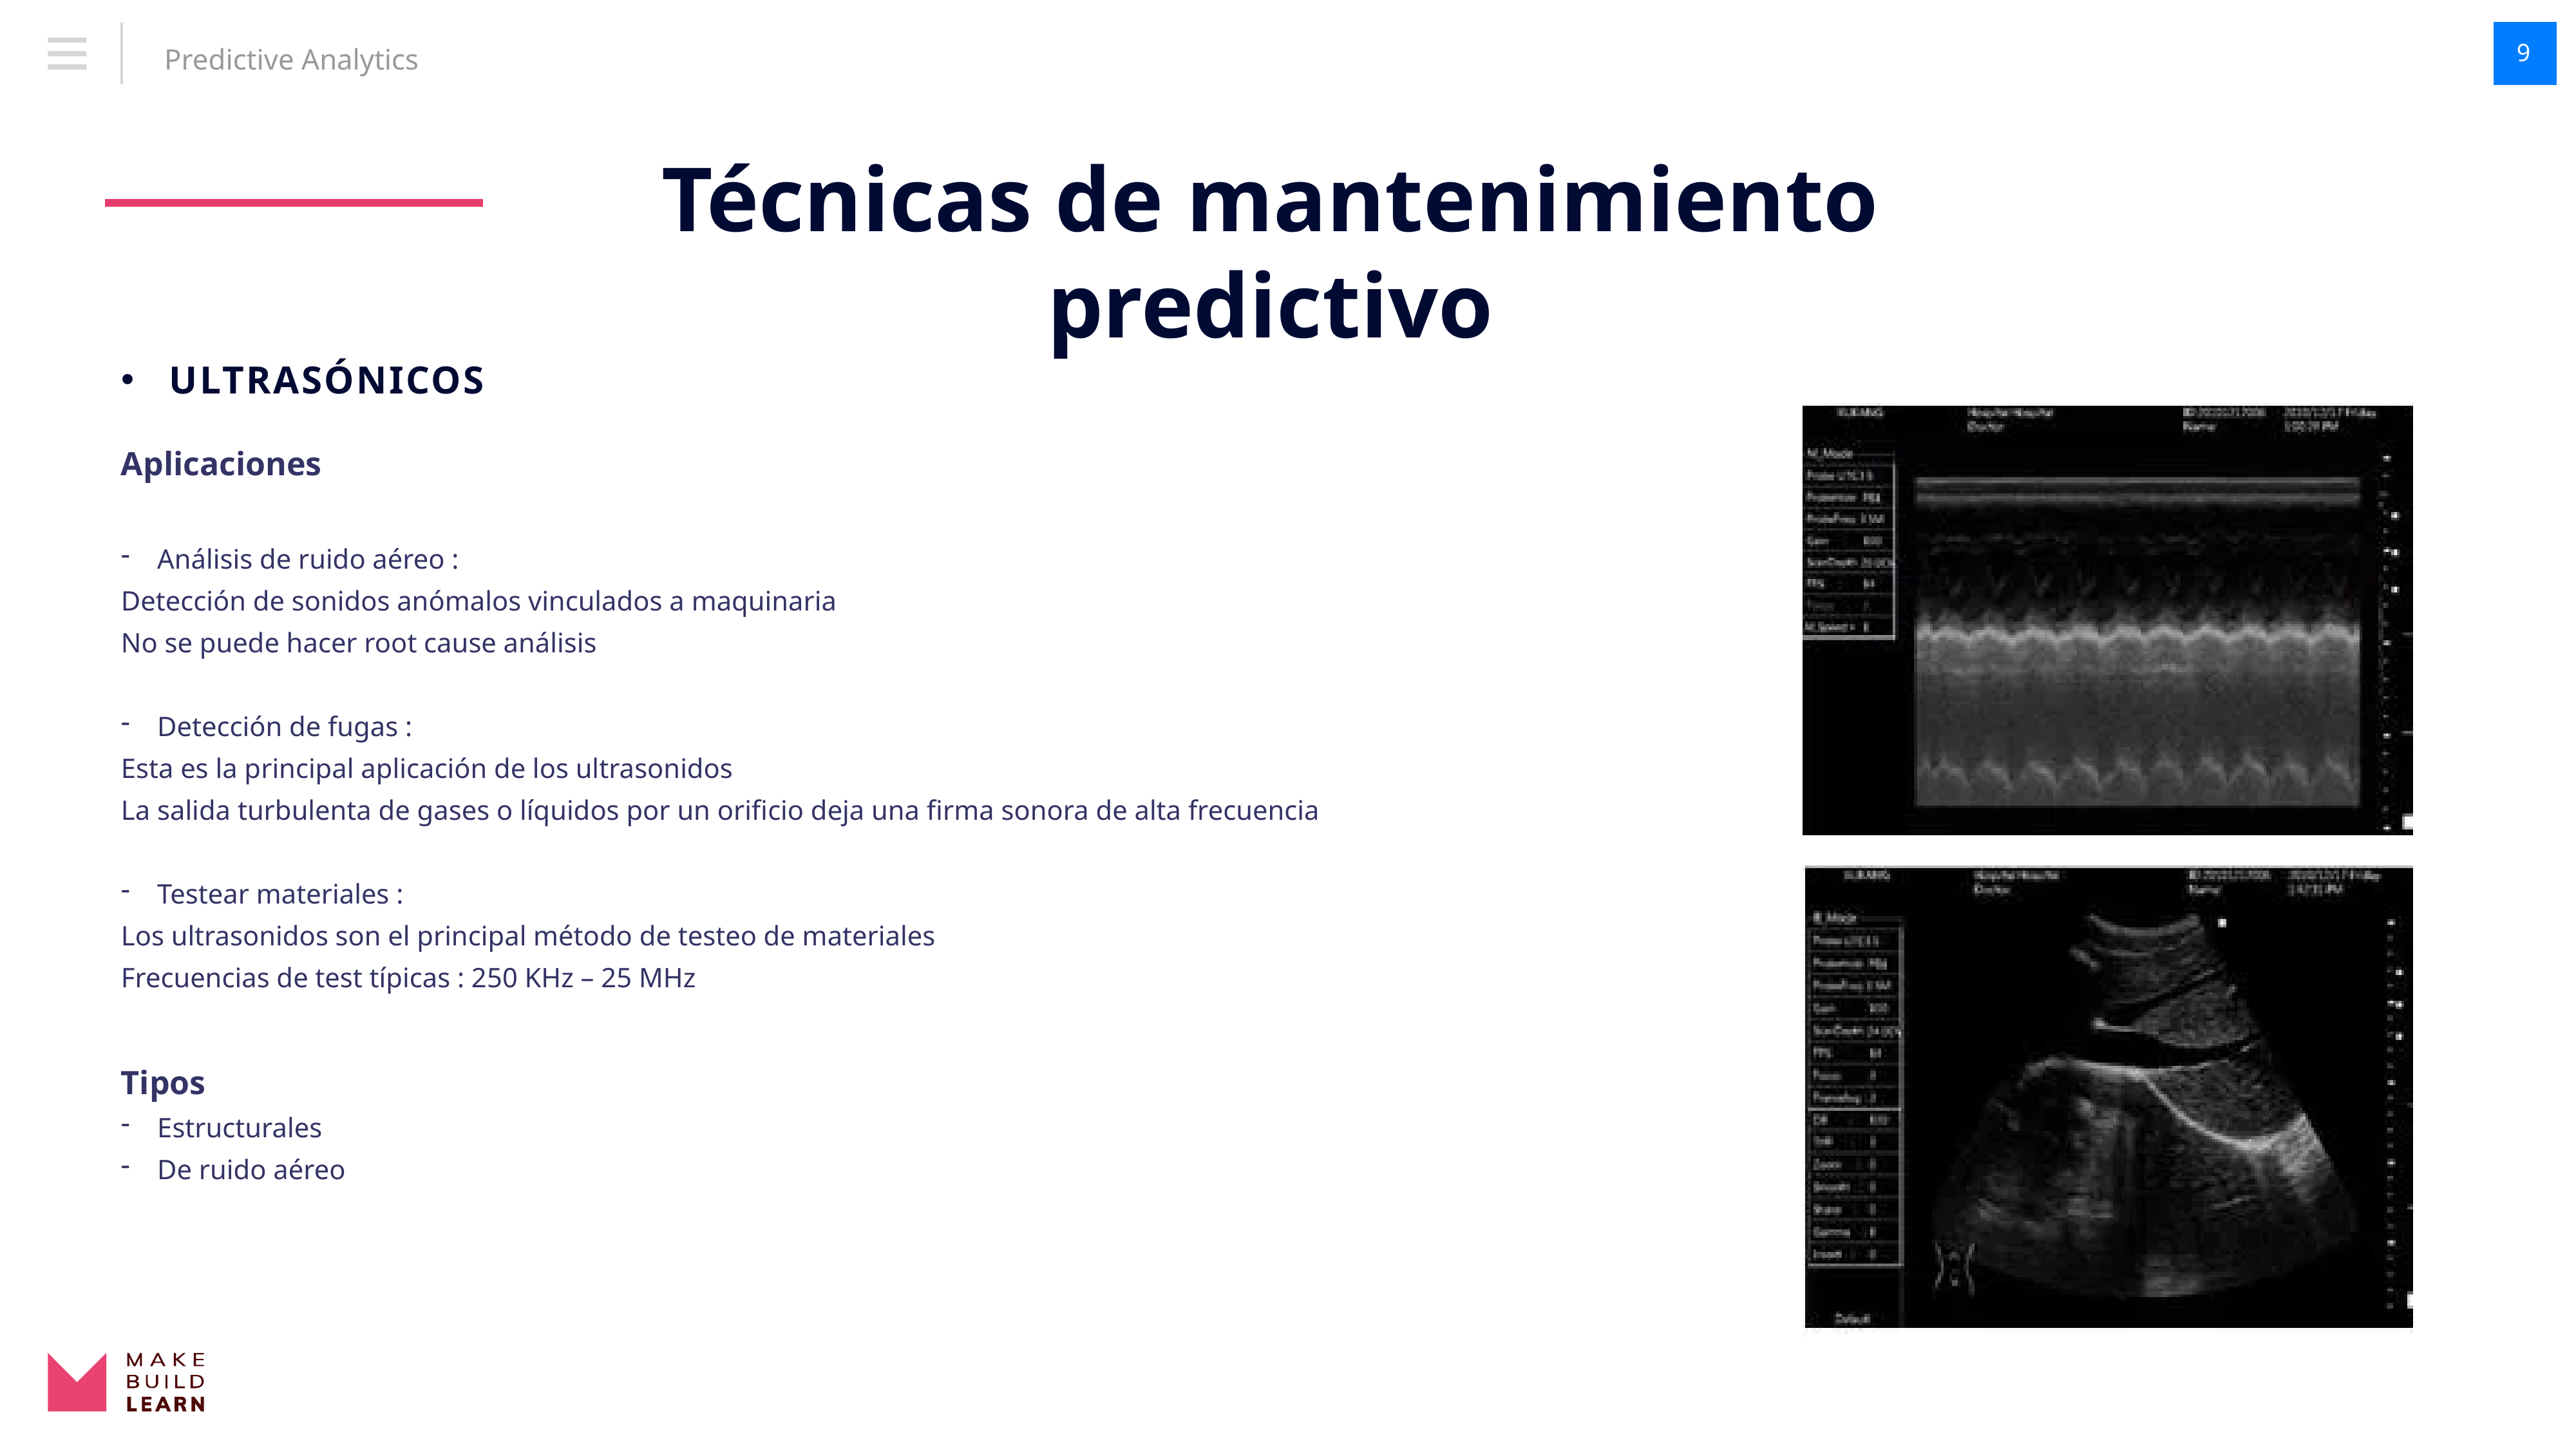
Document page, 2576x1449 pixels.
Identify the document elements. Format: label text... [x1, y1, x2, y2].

slide_number 9 [2498, 32, 2550, 73]
text_box Ultrasónicos [115, 341, 1200, 407]
picture [1803, 403, 2413, 835]
text_box Tipos Estructurales De ruido aéreo [115, 1045, 847, 1190]
text_box Aplicaciones Análisis de ruido aéreo : Detección de sonidos anómalos vinculados a maquinaria No se puede hacer root cause análisis Detección de fugas : Esta es la principal aplicación de los ultrasonidos La salida turbulenta de gases o líquidos por un orificio deja una firma sonora de alta frecuencia Testear materiales : Los ultrasonidos son el principal método de testeo de materiales Frecuencias de test típicas : 250 KHz – 25 MHz [115, 426, 1443, 1041]
text_box Técnicas de mantenimiento predictivo [482, 138, 2058, 361]
picture [1803, 865, 2413, 1338]
